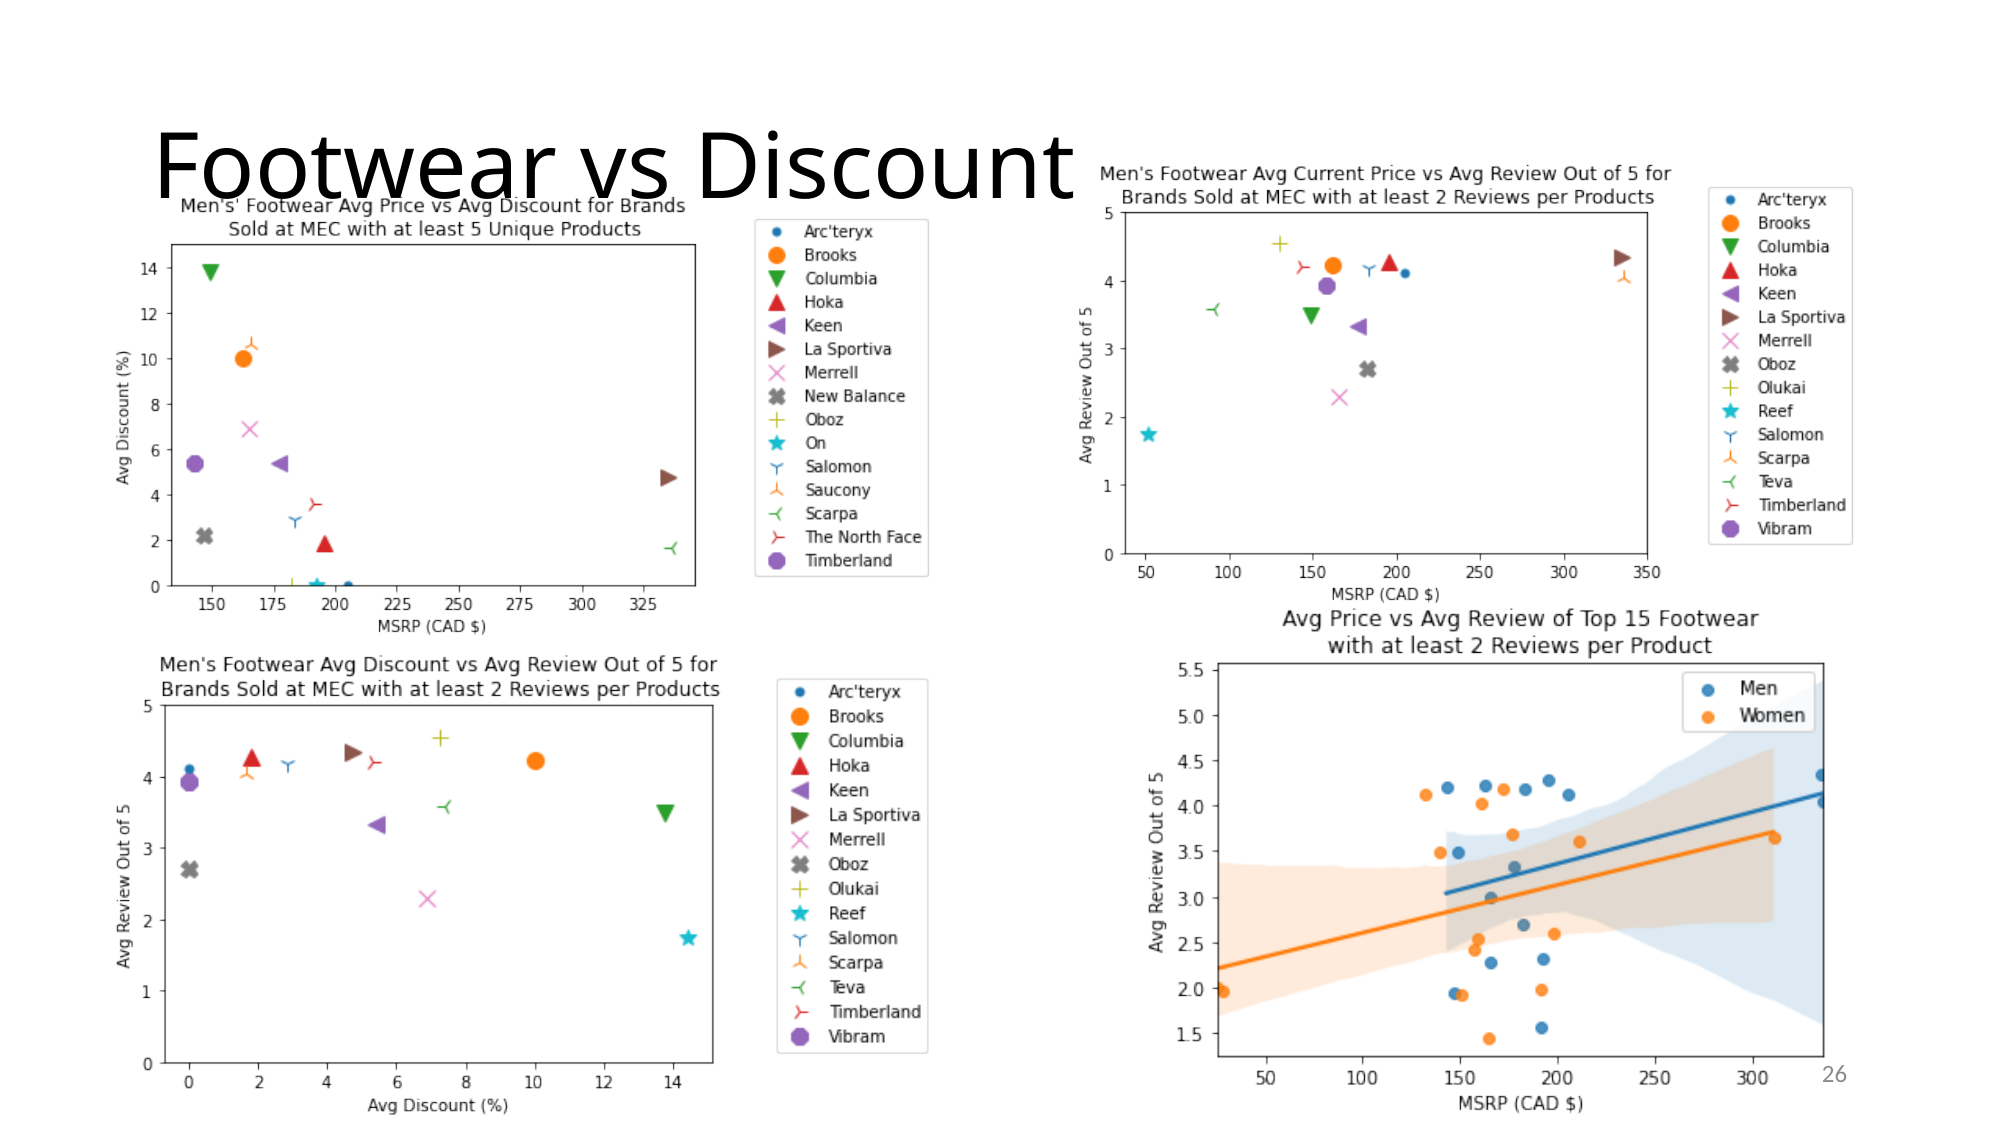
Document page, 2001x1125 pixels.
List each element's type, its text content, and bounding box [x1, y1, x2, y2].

picture [107, 186, 939, 1125]
picture [1070, 154, 1863, 1125]
slide_number 26 [1836, 1042, 1863, 1103]
title Footwear vs Discount [137, 59, 1863, 278]
